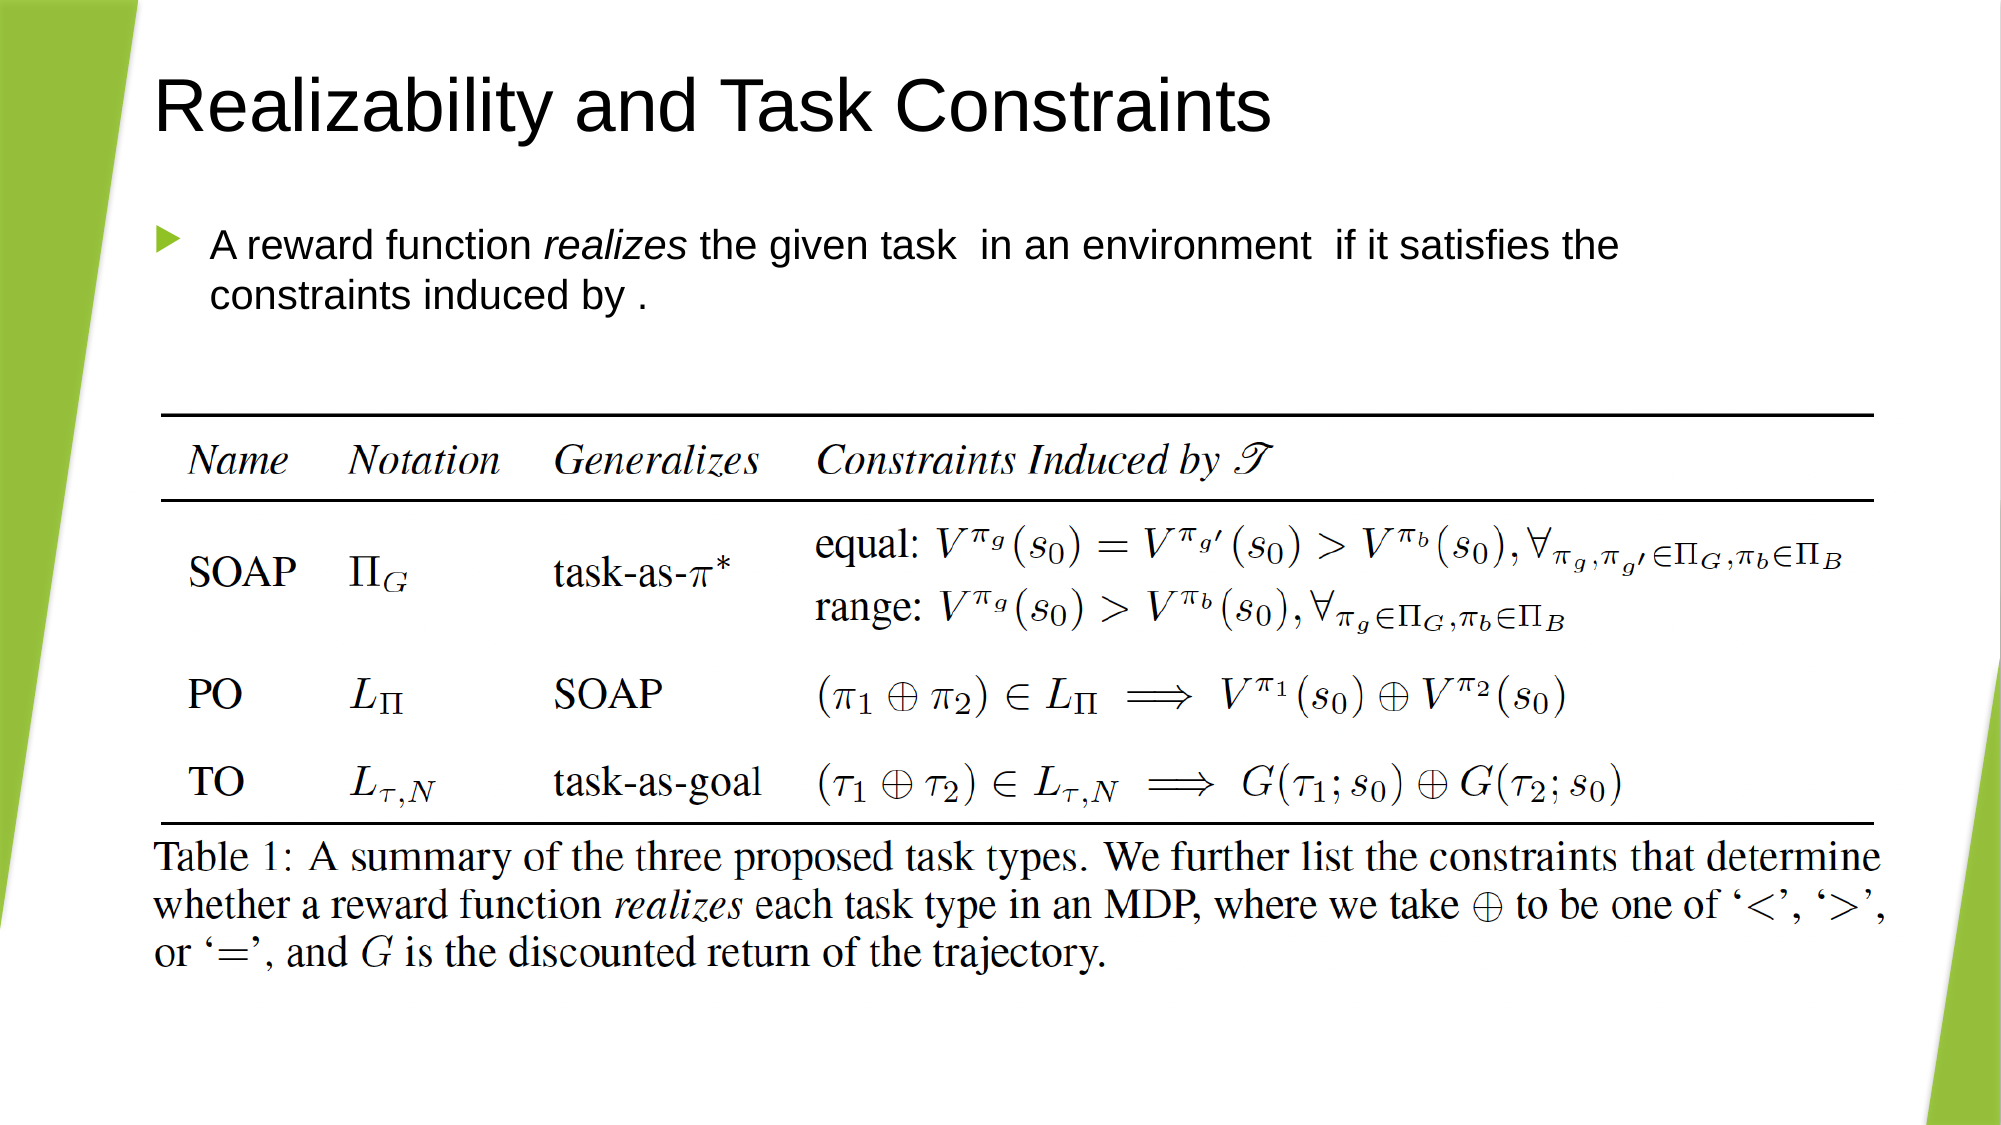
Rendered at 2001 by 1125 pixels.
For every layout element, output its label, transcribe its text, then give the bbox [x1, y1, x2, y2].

title Realizability and Task Constraints [138, 49, 1831, 159]
text_box [0, 0, 2000, 1125]
text_box [1925, 657, 2000, 1125]
text_box [0, 0, 140, 931]
picture [114, 373, 1927, 1008]
